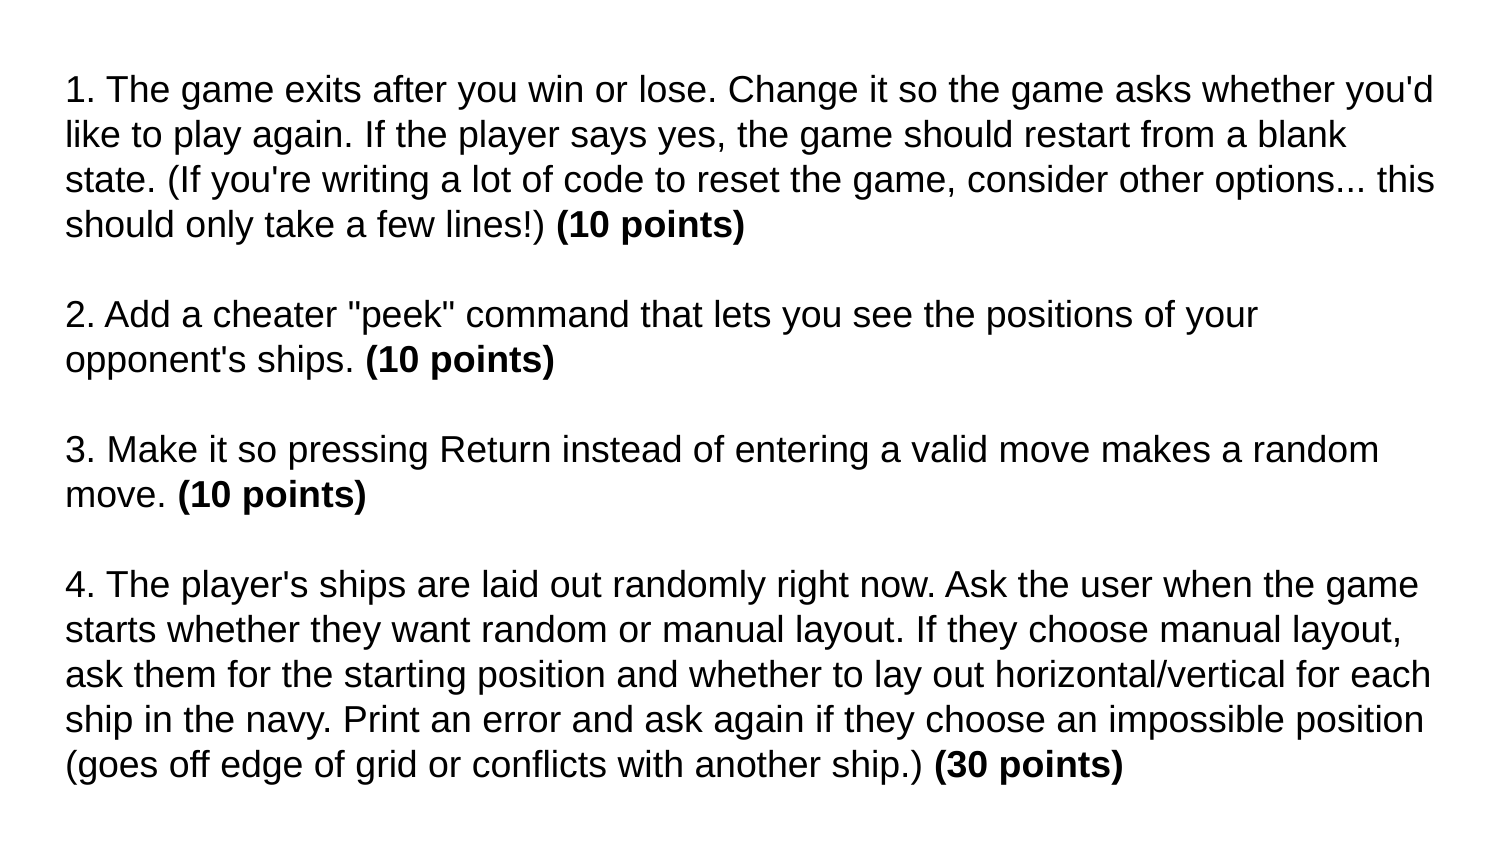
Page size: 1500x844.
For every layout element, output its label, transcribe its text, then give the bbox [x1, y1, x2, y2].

text_box 1. The game exits after you win or lose. Change it so the game asks whether you'd like to play again. If the player says yes, the game should restart from a blank state. (If you're writing a lot of code to reset the game, consider other options... this should only take a few lines!) (10 points) 2. Add a cheater "peek" command that lets you see the positions of your opponent's ships. (10 points) 3. Make it so pressing Return instead of entering a valid move makes a random move. (10 points) 4. The player's ships are laid out randomly right now. Ask the user when the game starts whether they want random or manual layout. If they choose manual layout, ask them for the starting position and whether to lay out horizontal/vertical for each ship in the navy. Print an error and ask again if they choose an impossible position (goes off edge of grid or conflicts with another ship.) (30 points) [49, 49, 1464, 800]
